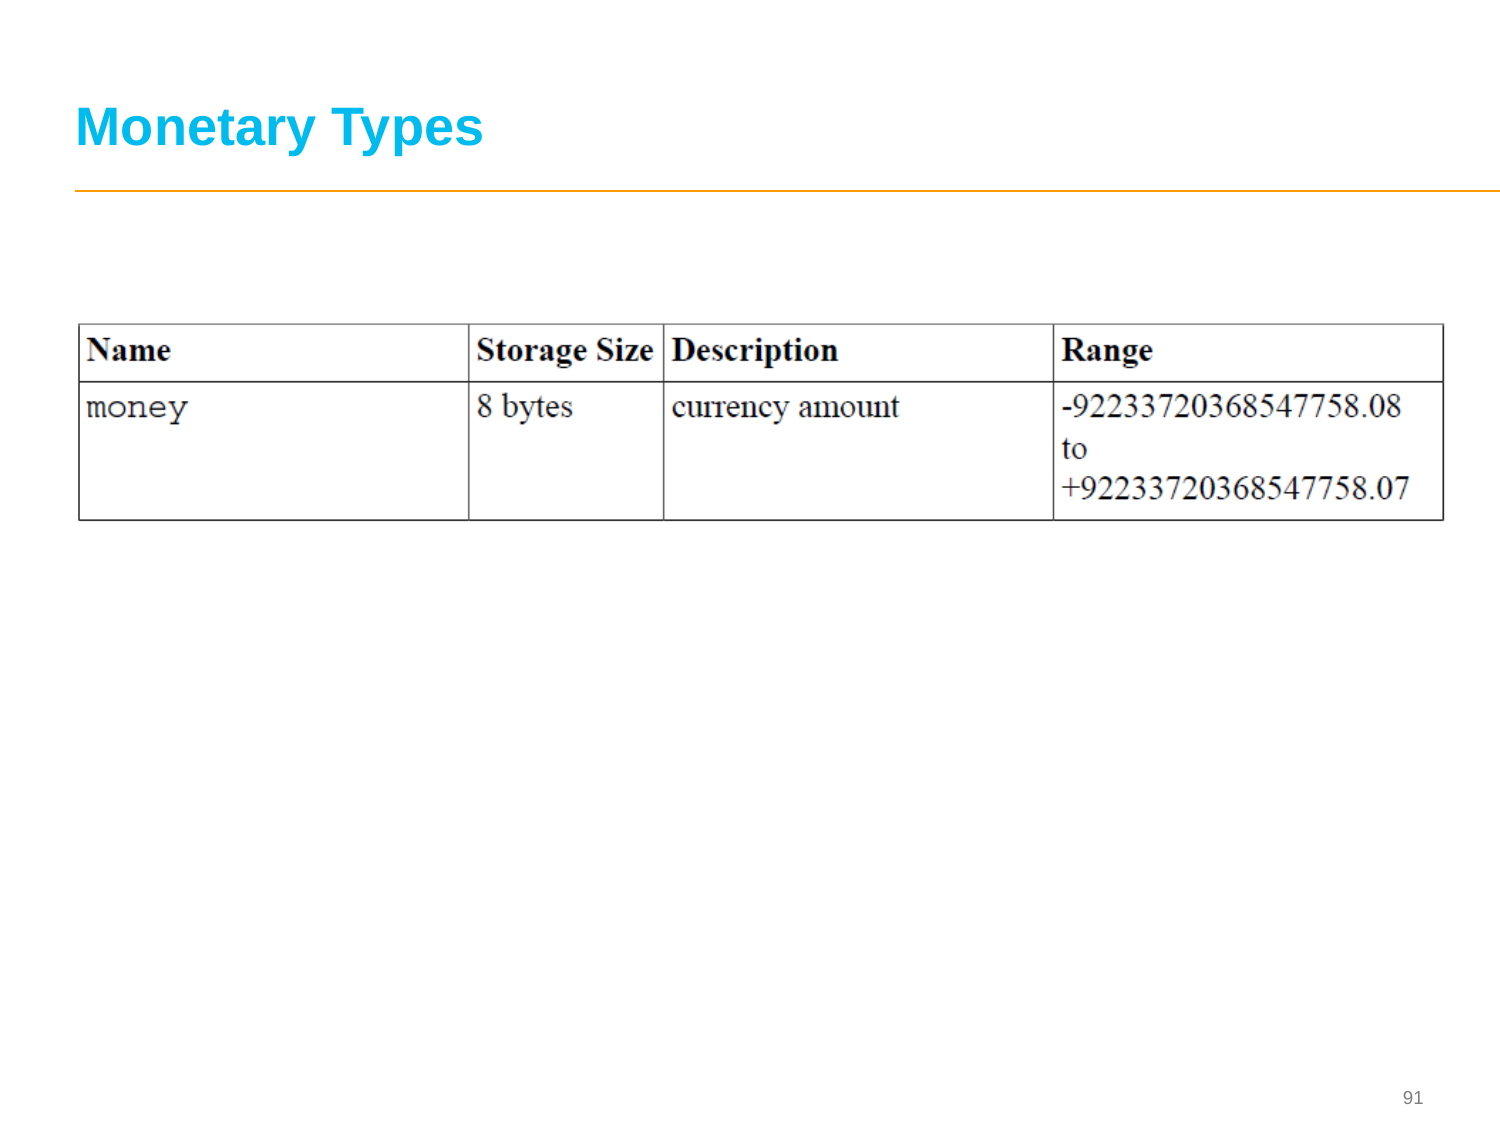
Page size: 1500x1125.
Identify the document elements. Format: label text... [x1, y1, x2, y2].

title Monetary Types [75, 27, 1422, 157]
picture [59, 302, 1455, 536]
